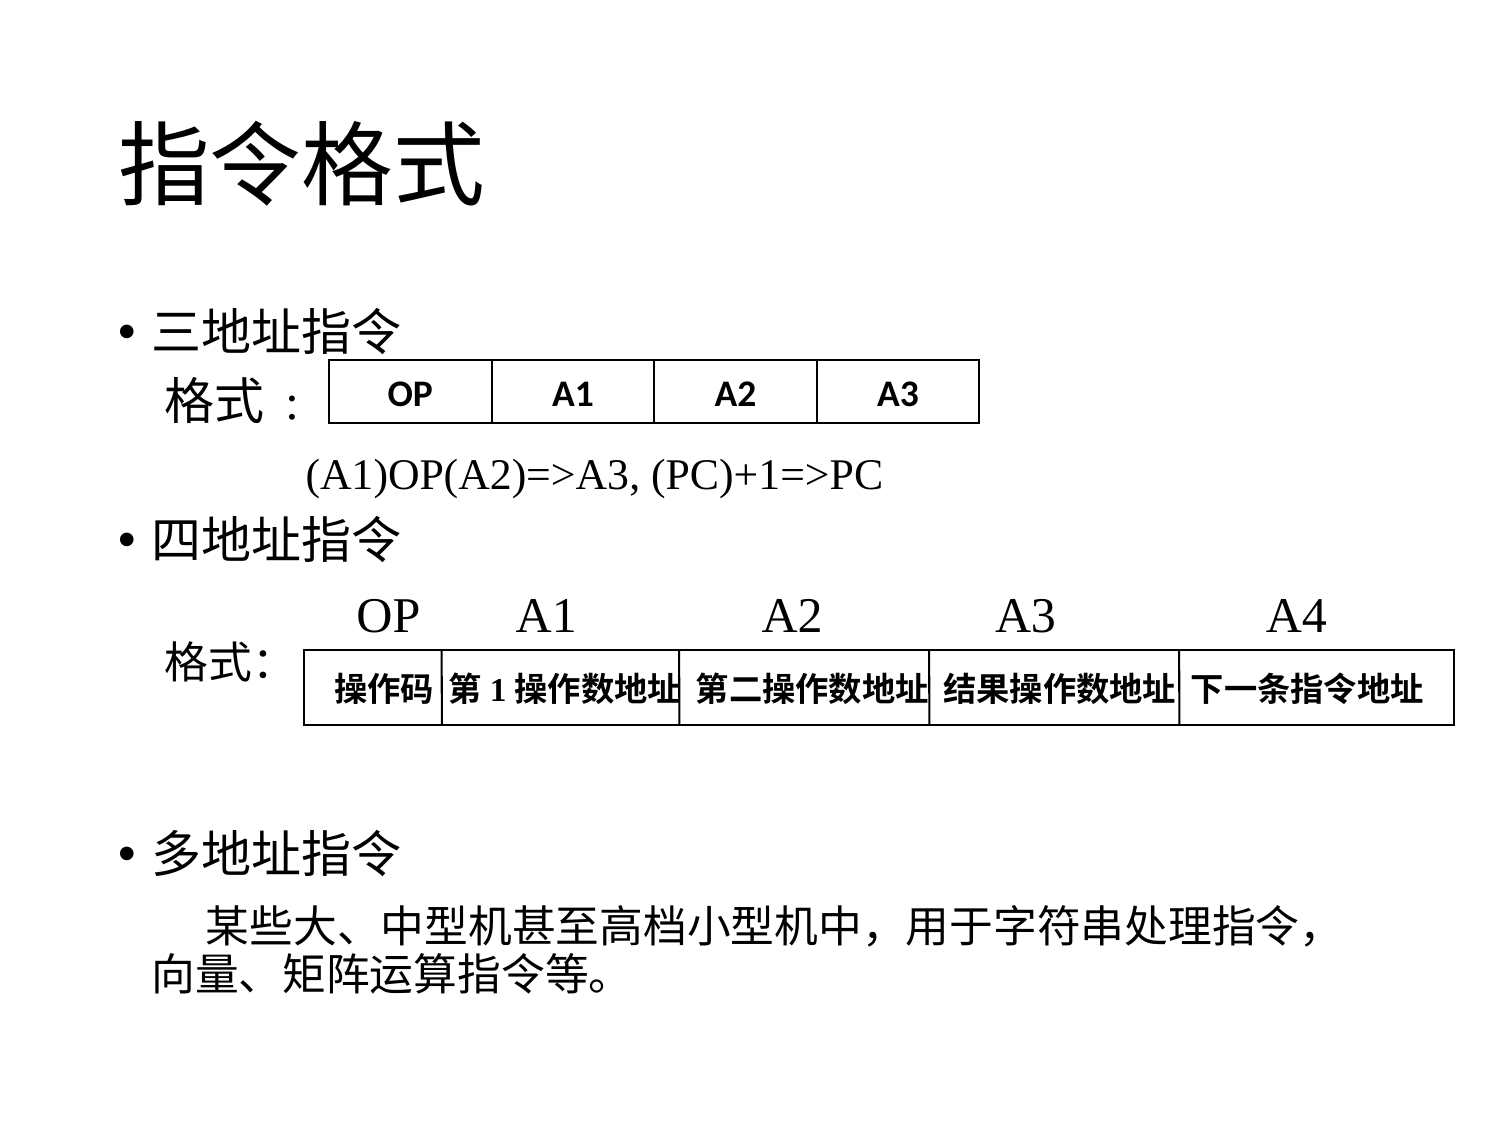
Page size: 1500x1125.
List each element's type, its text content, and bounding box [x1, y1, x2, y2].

text_box 操作码 第1操作数地址 第二操作数地址 结果操作数地址 下一条指令地址 [1181, 649, 1455, 726]
text_box 操作码 第1操作数地址 第二操作数地址 结果操作数地址 下一条指令地址 [443, 651, 678, 726]
text_box A1 [491, 359, 653, 424]
list 三地址指令 格式 : (A1)OP(A2)=>A3, (PC)+1=>PC 四地址指令 格式： 多地址指令 某些大、中型机甚至高档小型机中，用于字符串处理指令，向量、矩阵运算指令等。 [103, 299, 1397, 1014]
text_box 操作码 第1操作数地址 第二操作数地址 结果操作数地址 下一条指令地址 [681, 651, 928, 726]
text_box A3 [816, 359, 980, 424]
text_box 操作码 第1操作数地址 第二操作数地址 结果操作数地址 下一条指令地址 [931, 651, 1178, 726]
title 指令格式 [103, 59, 1397, 278]
text_box 操作码 第1操作数地址 第二操作数地址 结果操作数地址 下一条指令地址 [303, 649, 440, 726]
text_box OP A1 A2 A3 A4 [341, 575, 1392, 651]
text_box A2 [653, 359, 816, 424]
text_box OP [328, 359, 491, 424]
